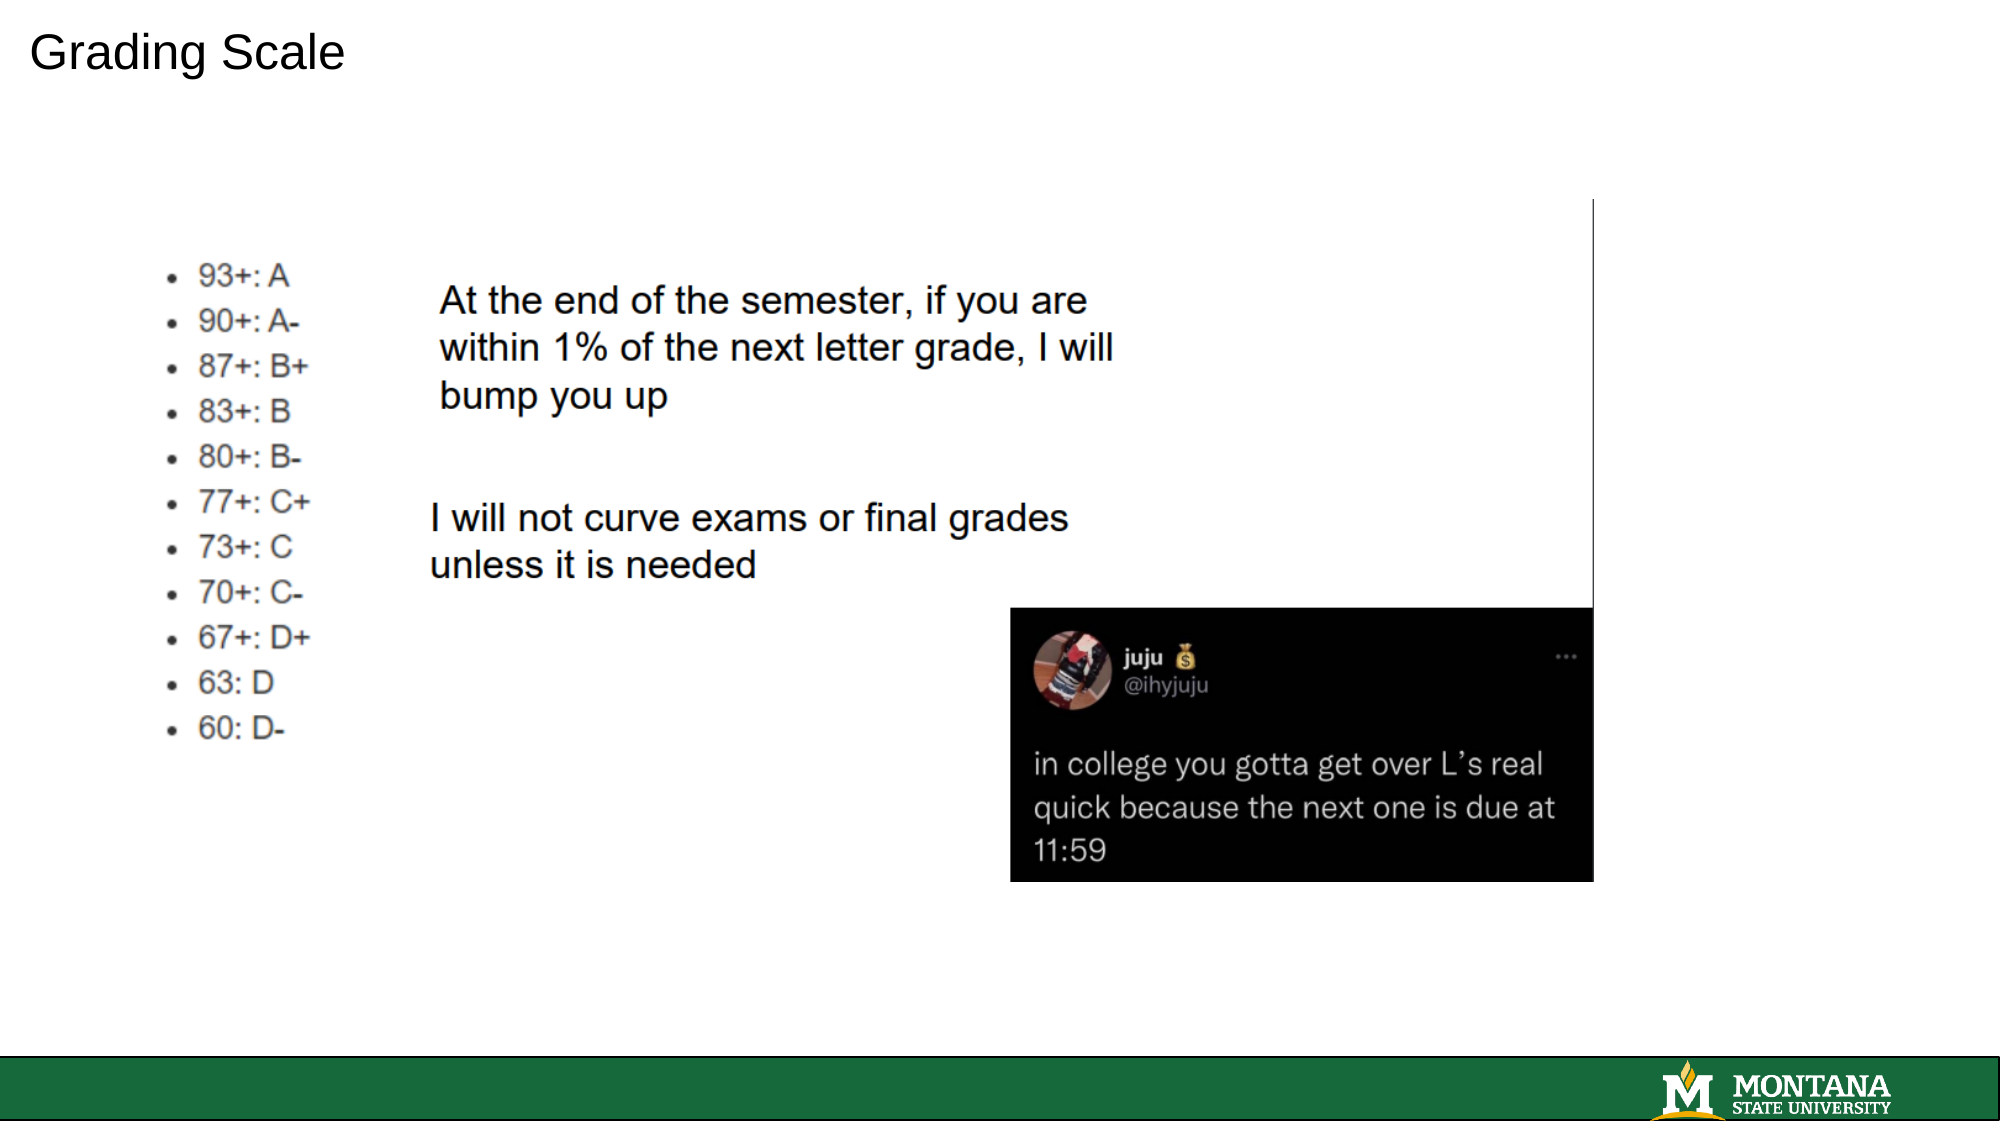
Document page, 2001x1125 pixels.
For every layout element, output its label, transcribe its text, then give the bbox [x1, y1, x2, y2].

text_box Grading Scale [14, 12, 361, 88]
picture [137, 199, 1595, 883]
picture [1649, 1060, 1892, 1122]
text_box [0, 1055, 2000, 1122]
